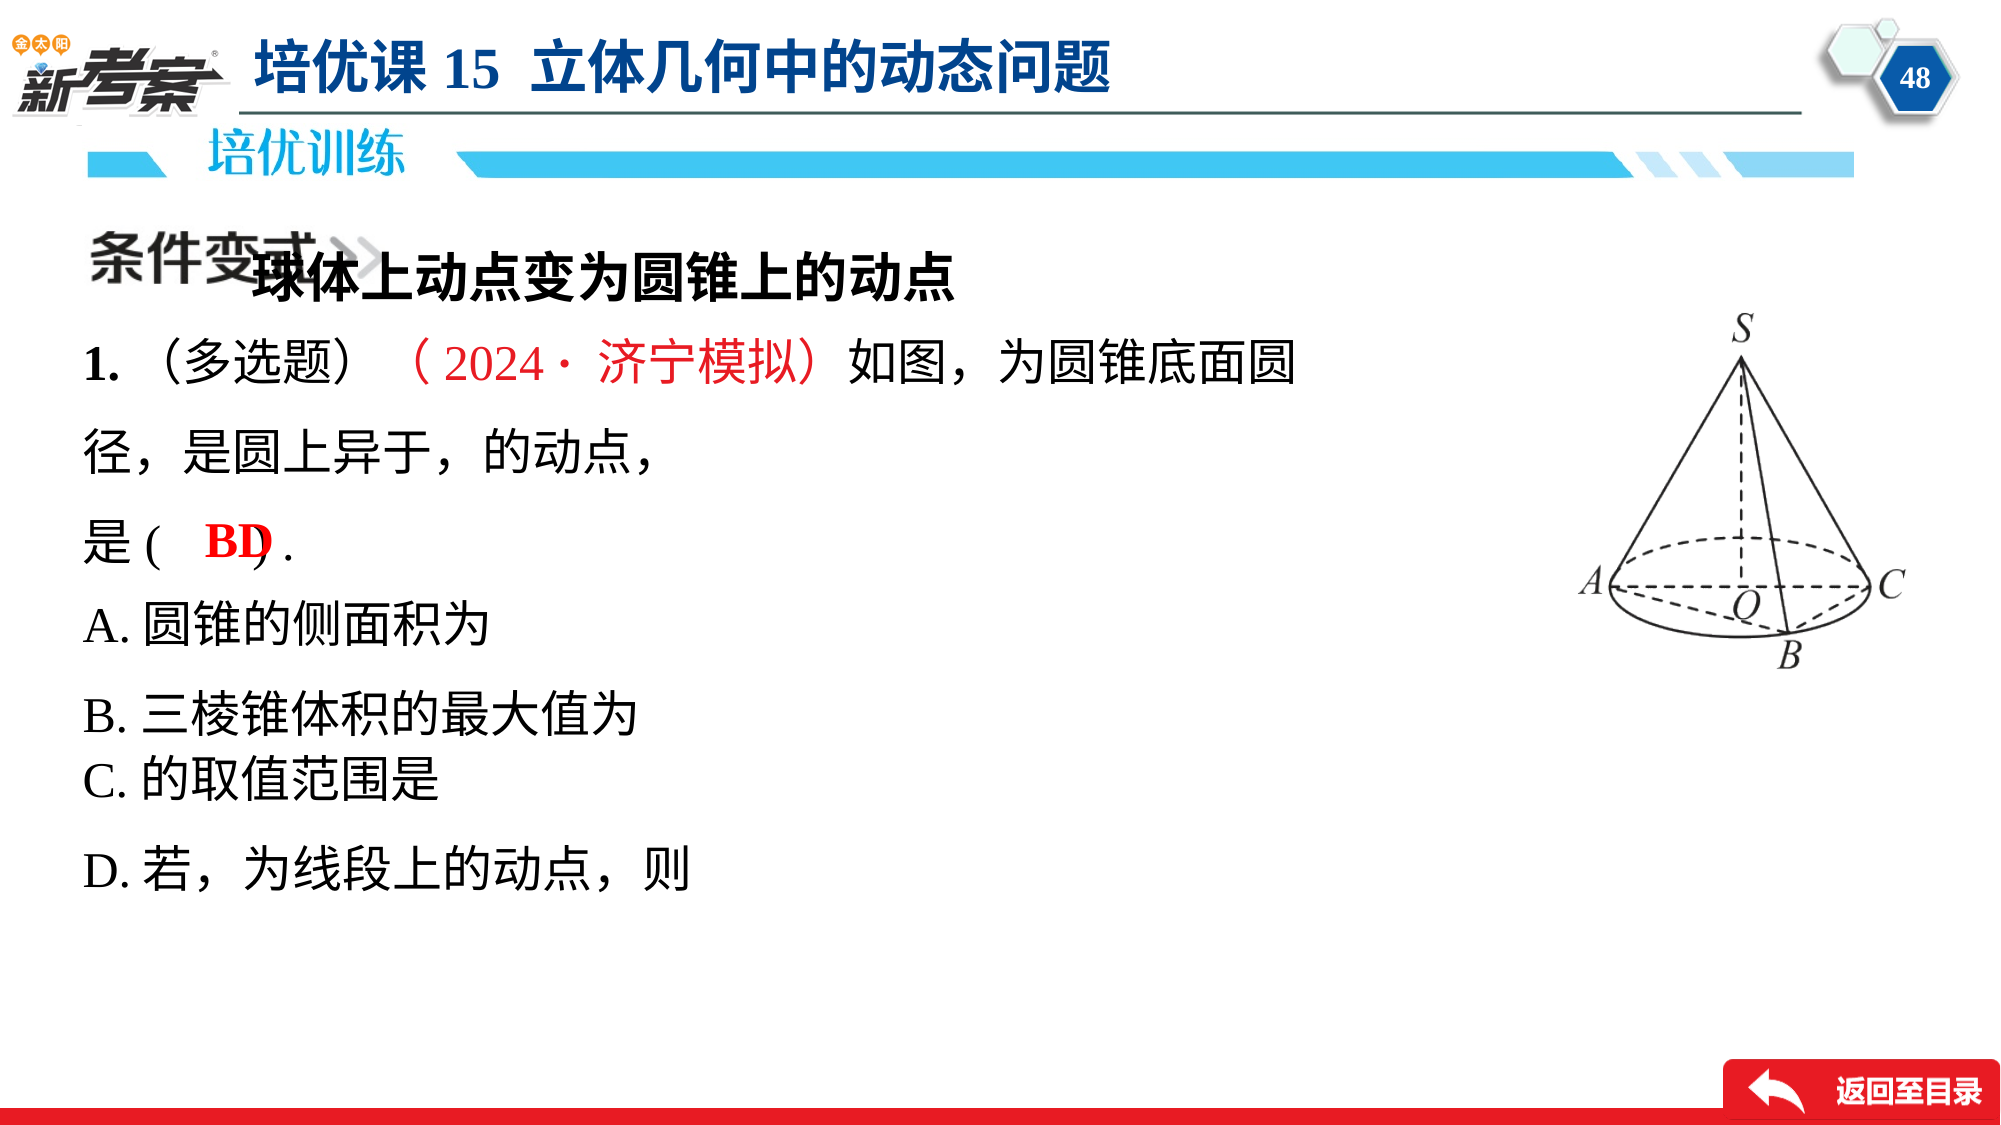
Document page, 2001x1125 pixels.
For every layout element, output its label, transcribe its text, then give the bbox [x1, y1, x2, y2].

text_box BD [186, 480, 293, 559]
picture [0, 0, 2001, 1125]
text_box &7& 球体上动点变为圆锥上的动点 [82, 203, 1917, 322]
